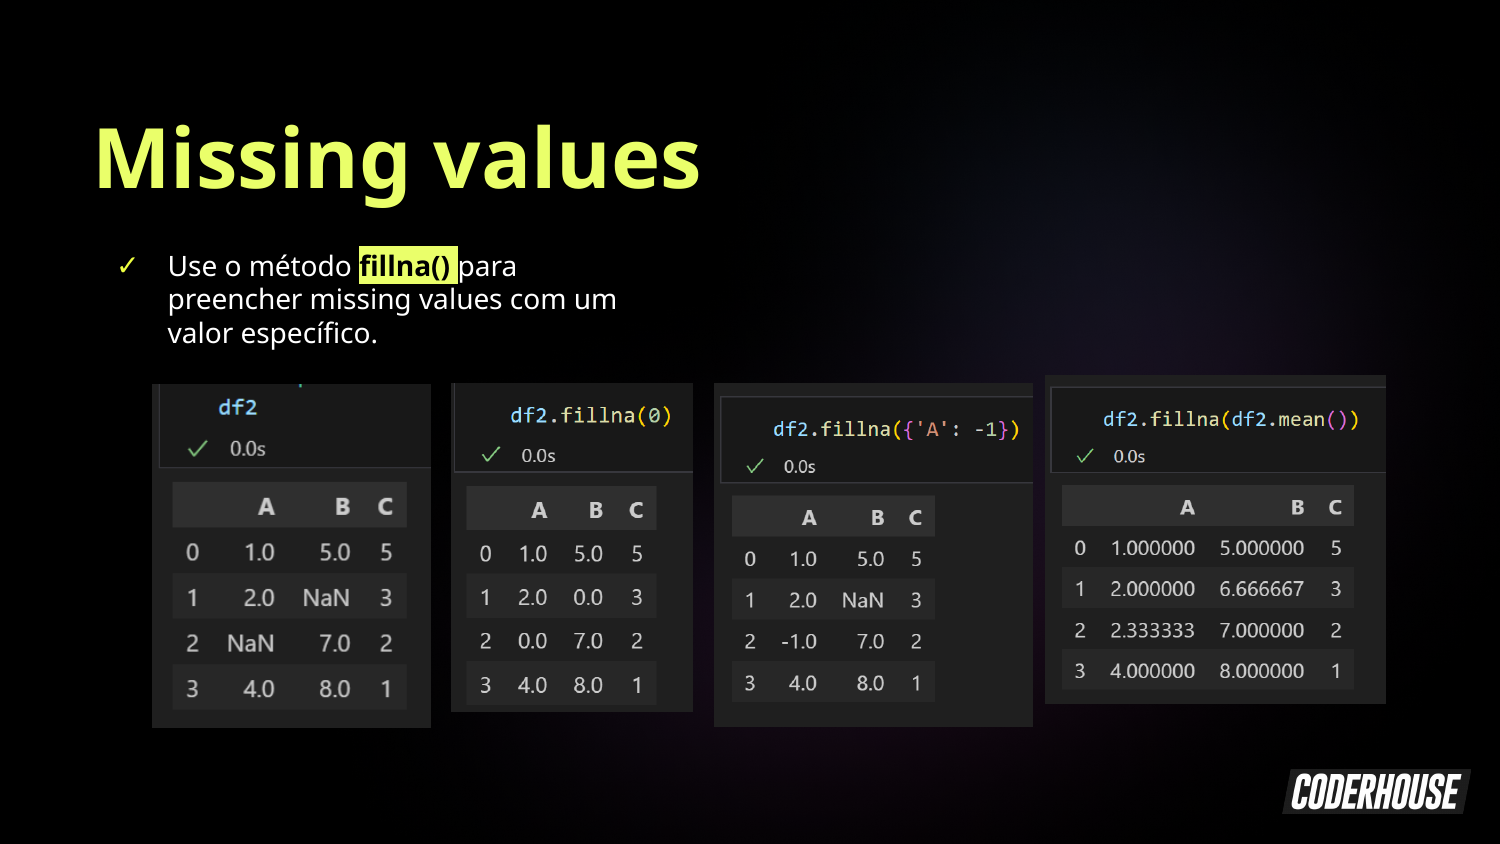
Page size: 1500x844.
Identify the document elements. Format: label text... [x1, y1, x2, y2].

text_box Missing values [77, 101, 1414, 222]
picture [0, 0, 1500, 844]
text_box Use o método fillna() para preencher missing values com um valor específico. [77, 232, 674, 365]
